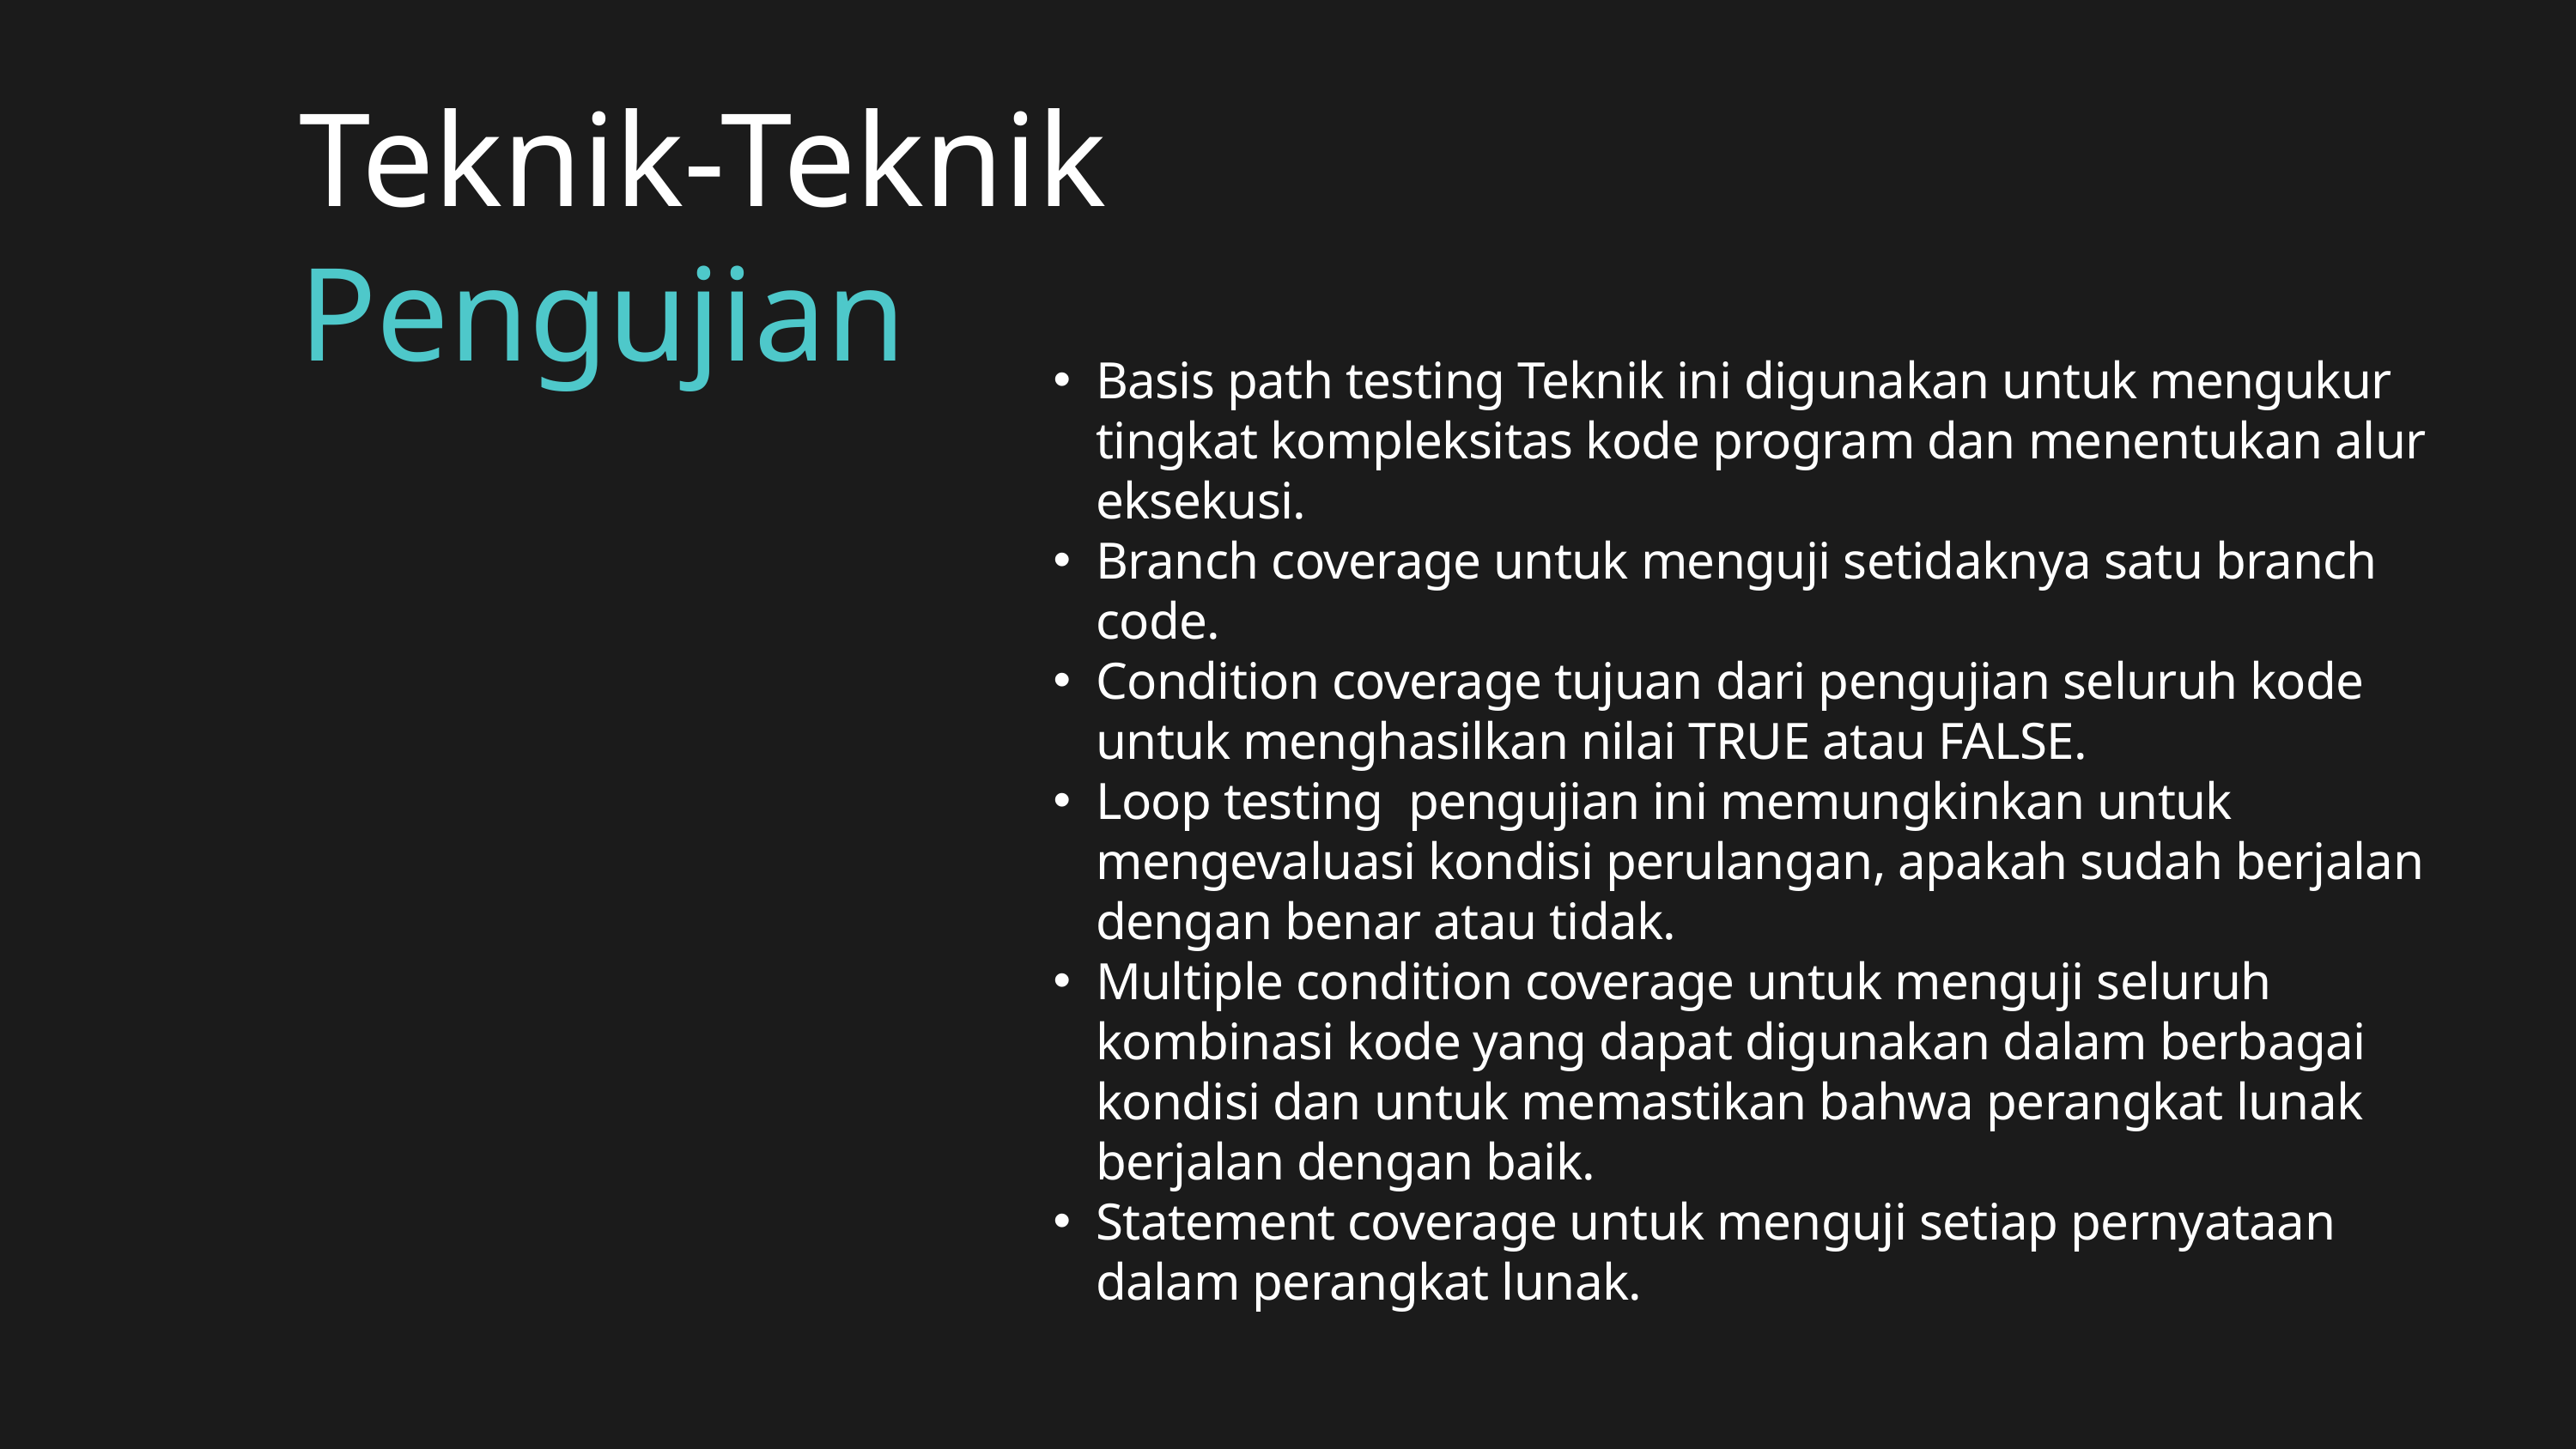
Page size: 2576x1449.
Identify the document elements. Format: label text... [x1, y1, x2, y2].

text_box Teknik-Teknik Pengujian [299, 77, 1152, 387]
text_box Basis path testing Teknik ini digunakan untuk mengukur tingkat kompleksitas kode program dan menentukan alur eksekusi. Branch coverage untuk menguji setidaknya satu branch code. Condition coverage tujuan dari pengujian seluruh kode untuk menghasilkan nilai TRUE atau FALSE. Loop testing pengujian ini memungkinkan untuk mengevaluasi kondisi perulangan, apakah sudah berjalan dengan benar atau tidak. Multiple condition coverage untuk menguji seluruh kombinasi kode yang dapat digunakan dalam berbagai kondisi dan untuk memastikan bahwa perangkat lunak berjalan dengan baik. Statement coverage untuk menguji setiap pernyataan dalam perangkat lunak. [1011, 349, 2451, 1439]
